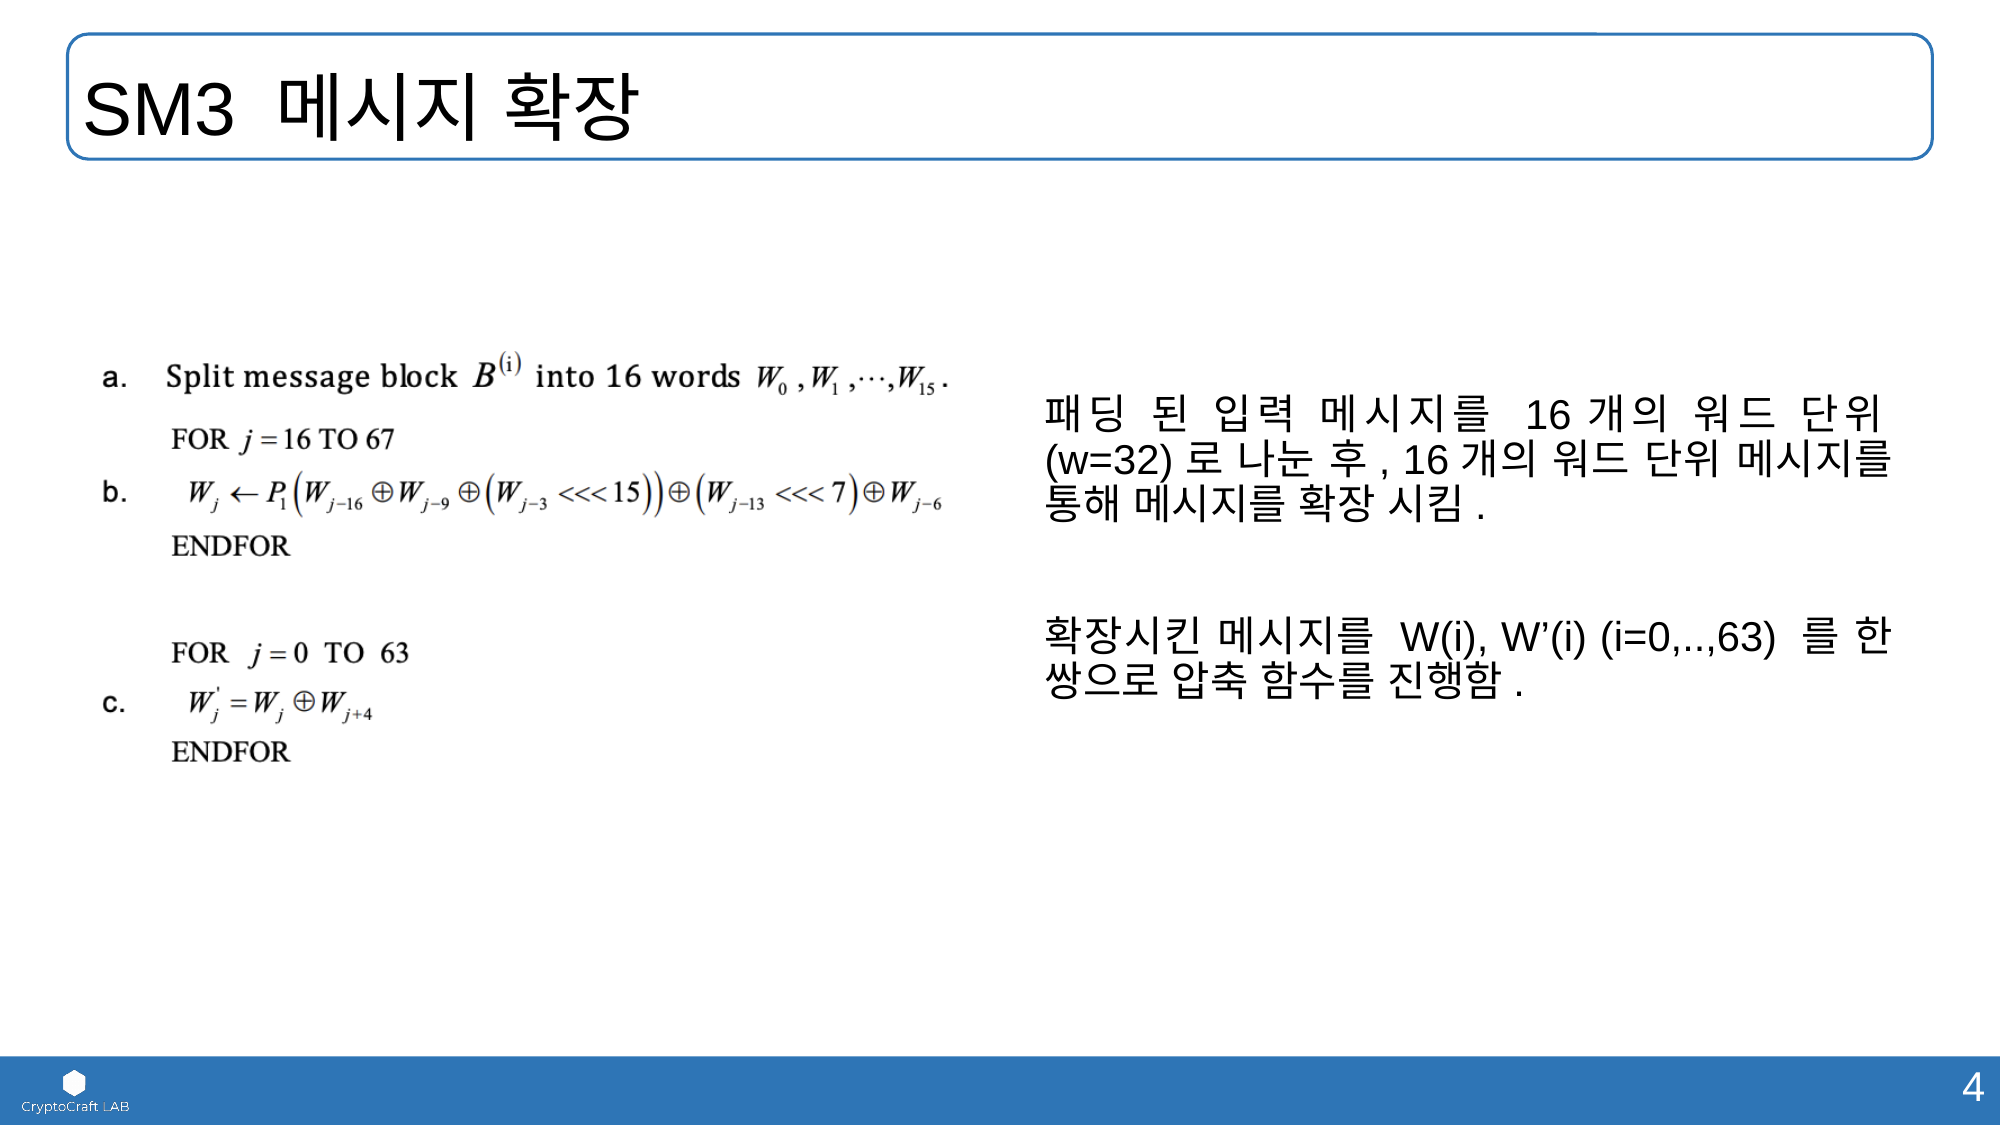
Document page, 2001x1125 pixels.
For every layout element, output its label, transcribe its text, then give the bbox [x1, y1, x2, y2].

picture [13, 1061, 138, 1123]
title SM3 메시지 확장 [67, 33, 1793, 160]
list 패딩 된 입력 메시지를 16개의 워드 단위(w=32)로 나눈 후, 16개의 워드 단위 메시지를 통해 메시지를 확장 시킴. 확장시킨 메시지를 W(i), W’(i) (i=0,..,63) 를 한 쌍으로 압축 함수를 진행함. [1029, 386, 1909, 739]
picture [91, 351, 971, 774]
